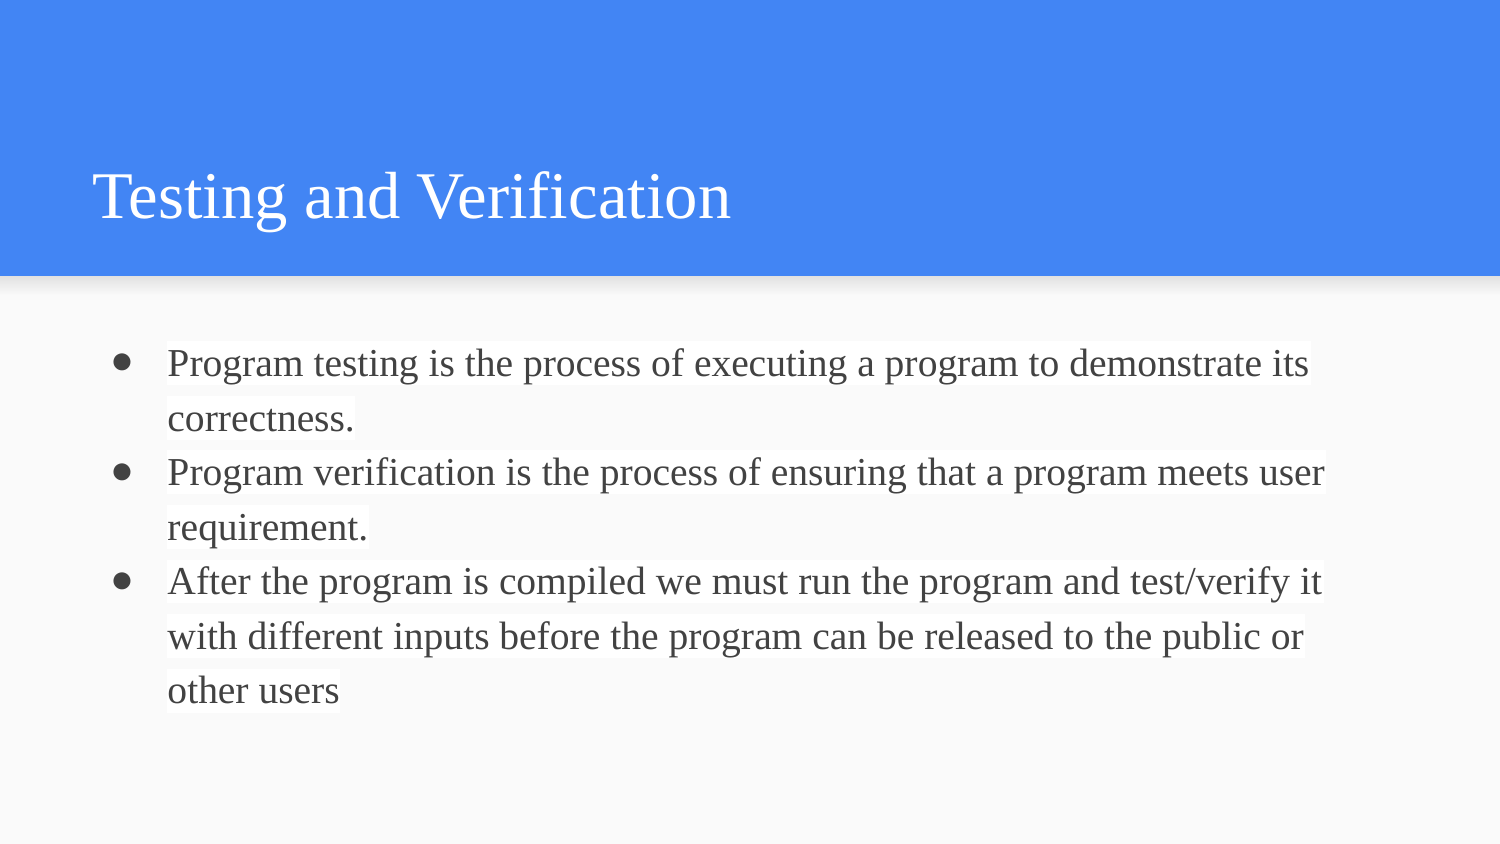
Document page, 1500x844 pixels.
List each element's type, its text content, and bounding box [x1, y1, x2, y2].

list Program testing is the process of executing a program to demonstrate its correctness. Program verification is the process of ensuring that a program meets user requirement. After the program is compiled we must run the program and test/verify it with different inputs before the program can be released to the public or other users [77, 314, 1347, 760]
title Testing and Verification [77, 121, 1427, 248]
